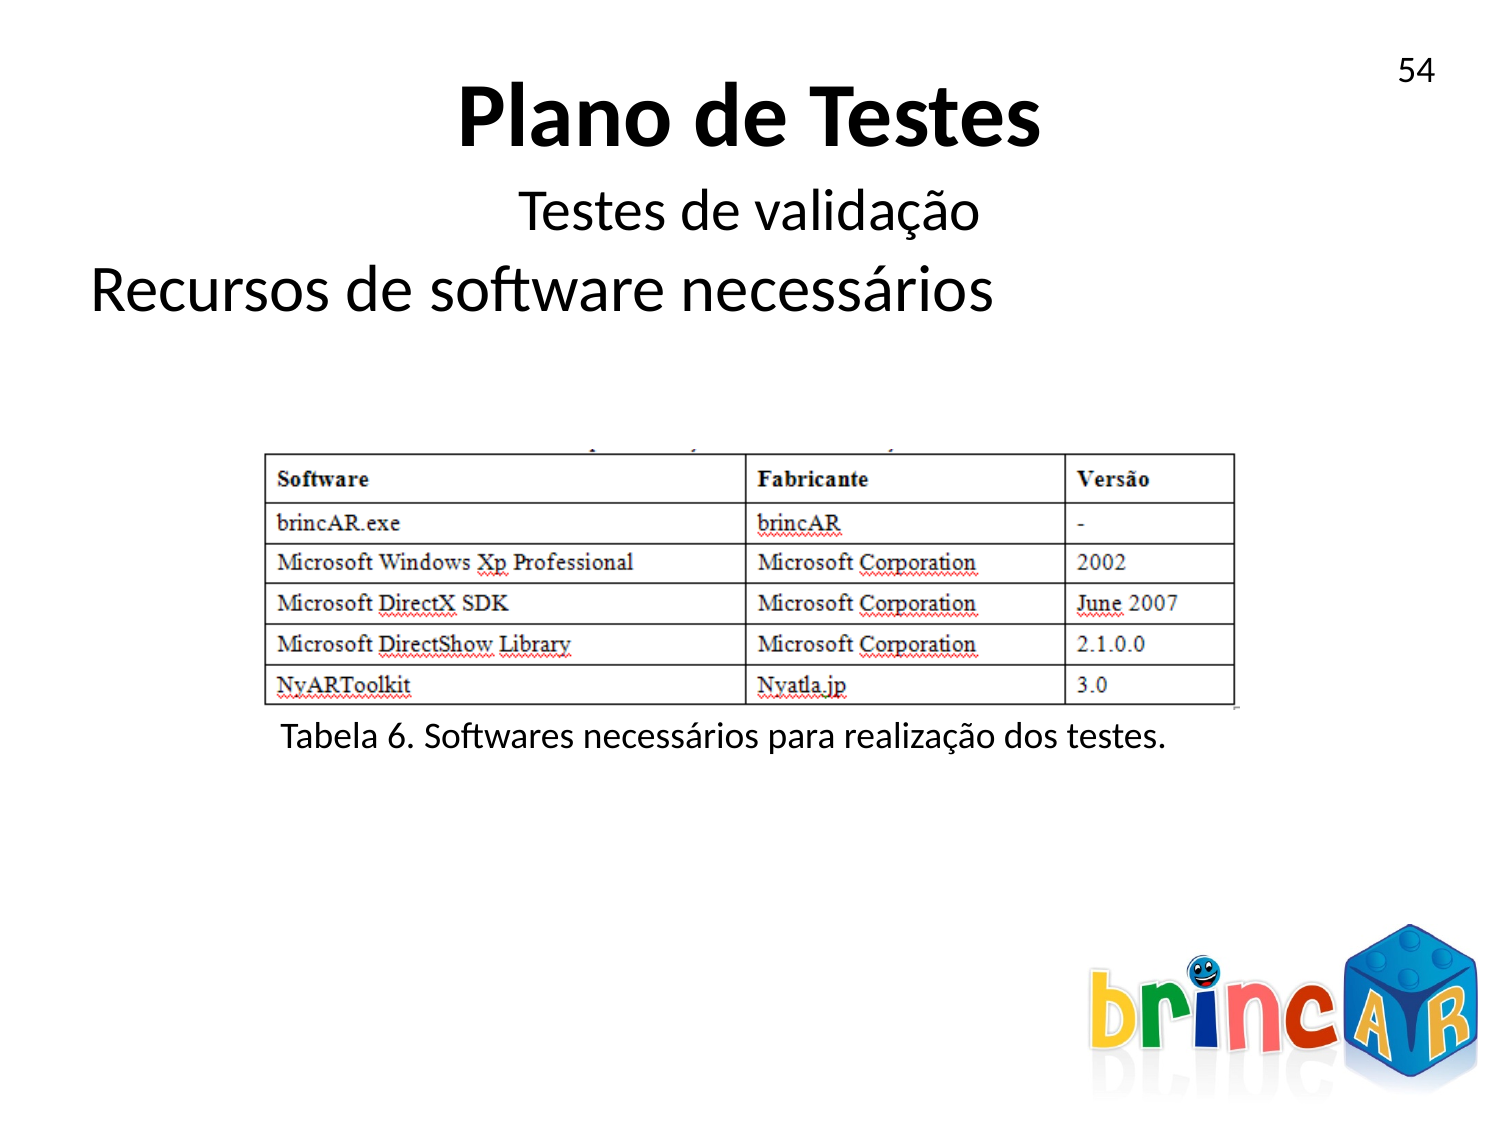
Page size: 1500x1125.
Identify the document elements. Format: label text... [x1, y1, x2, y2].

title Plano de Testes [75, 45, 1425, 162]
text_box 54 [1362, 37, 1450, 98]
text_box Tabela 6. Softwares necessários para realização dos testes. [265, 718, 1211, 764]
list Recursos de software necessários [75, 250, 1425, 925]
picture [1087, 924, 1478, 1125]
picture [260, 449, 1240, 710]
text_box Testes de validação [74, 162, 1425, 250]
